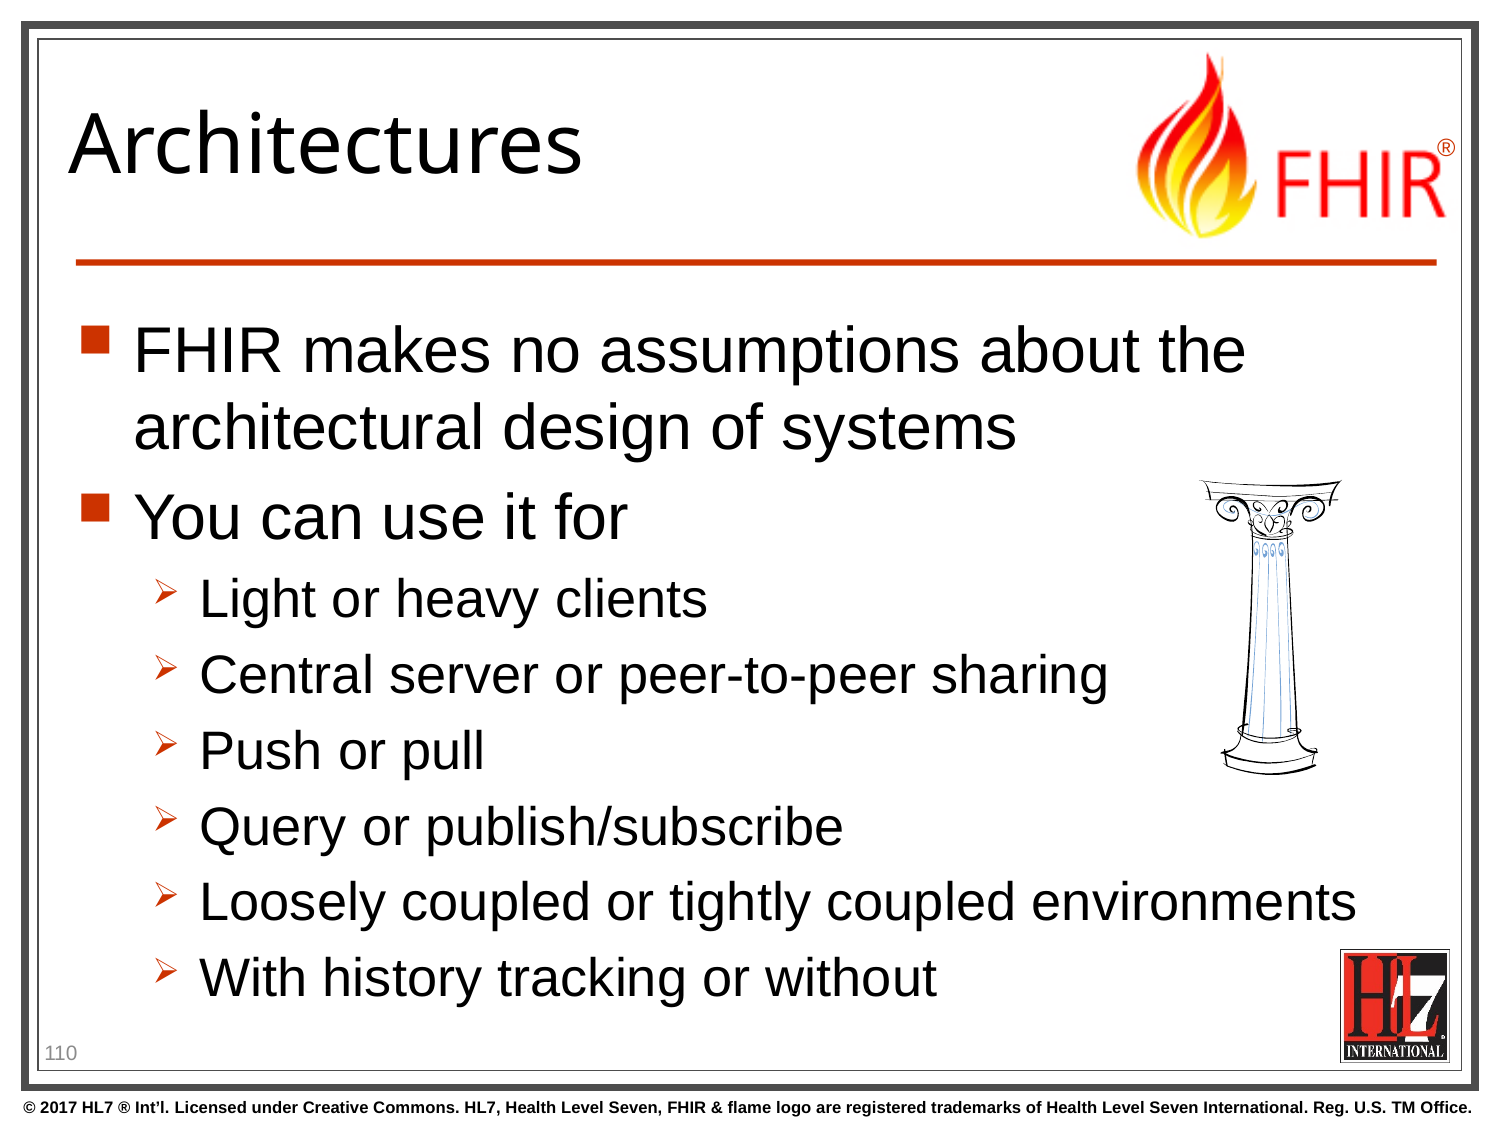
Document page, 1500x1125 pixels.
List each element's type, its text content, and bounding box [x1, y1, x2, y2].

title Architectures [53, 54, 1128, 244]
picture [1124, 42, 1458, 249]
list FHIR makes no assumptions about the architectural design of systems You can use it for Light or heavy clients Central server or peer-to-peer sharing Push or pull Query or publish/subscribe Loosely coupled or tightly coupled environments With history tracking or without [62, 299, 1438, 1059]
picture [1340, 949, 1450, 1063]
picture [1198, 479, 1343, 776]
slide_number 110 [29, 1034, 148, 1071]
